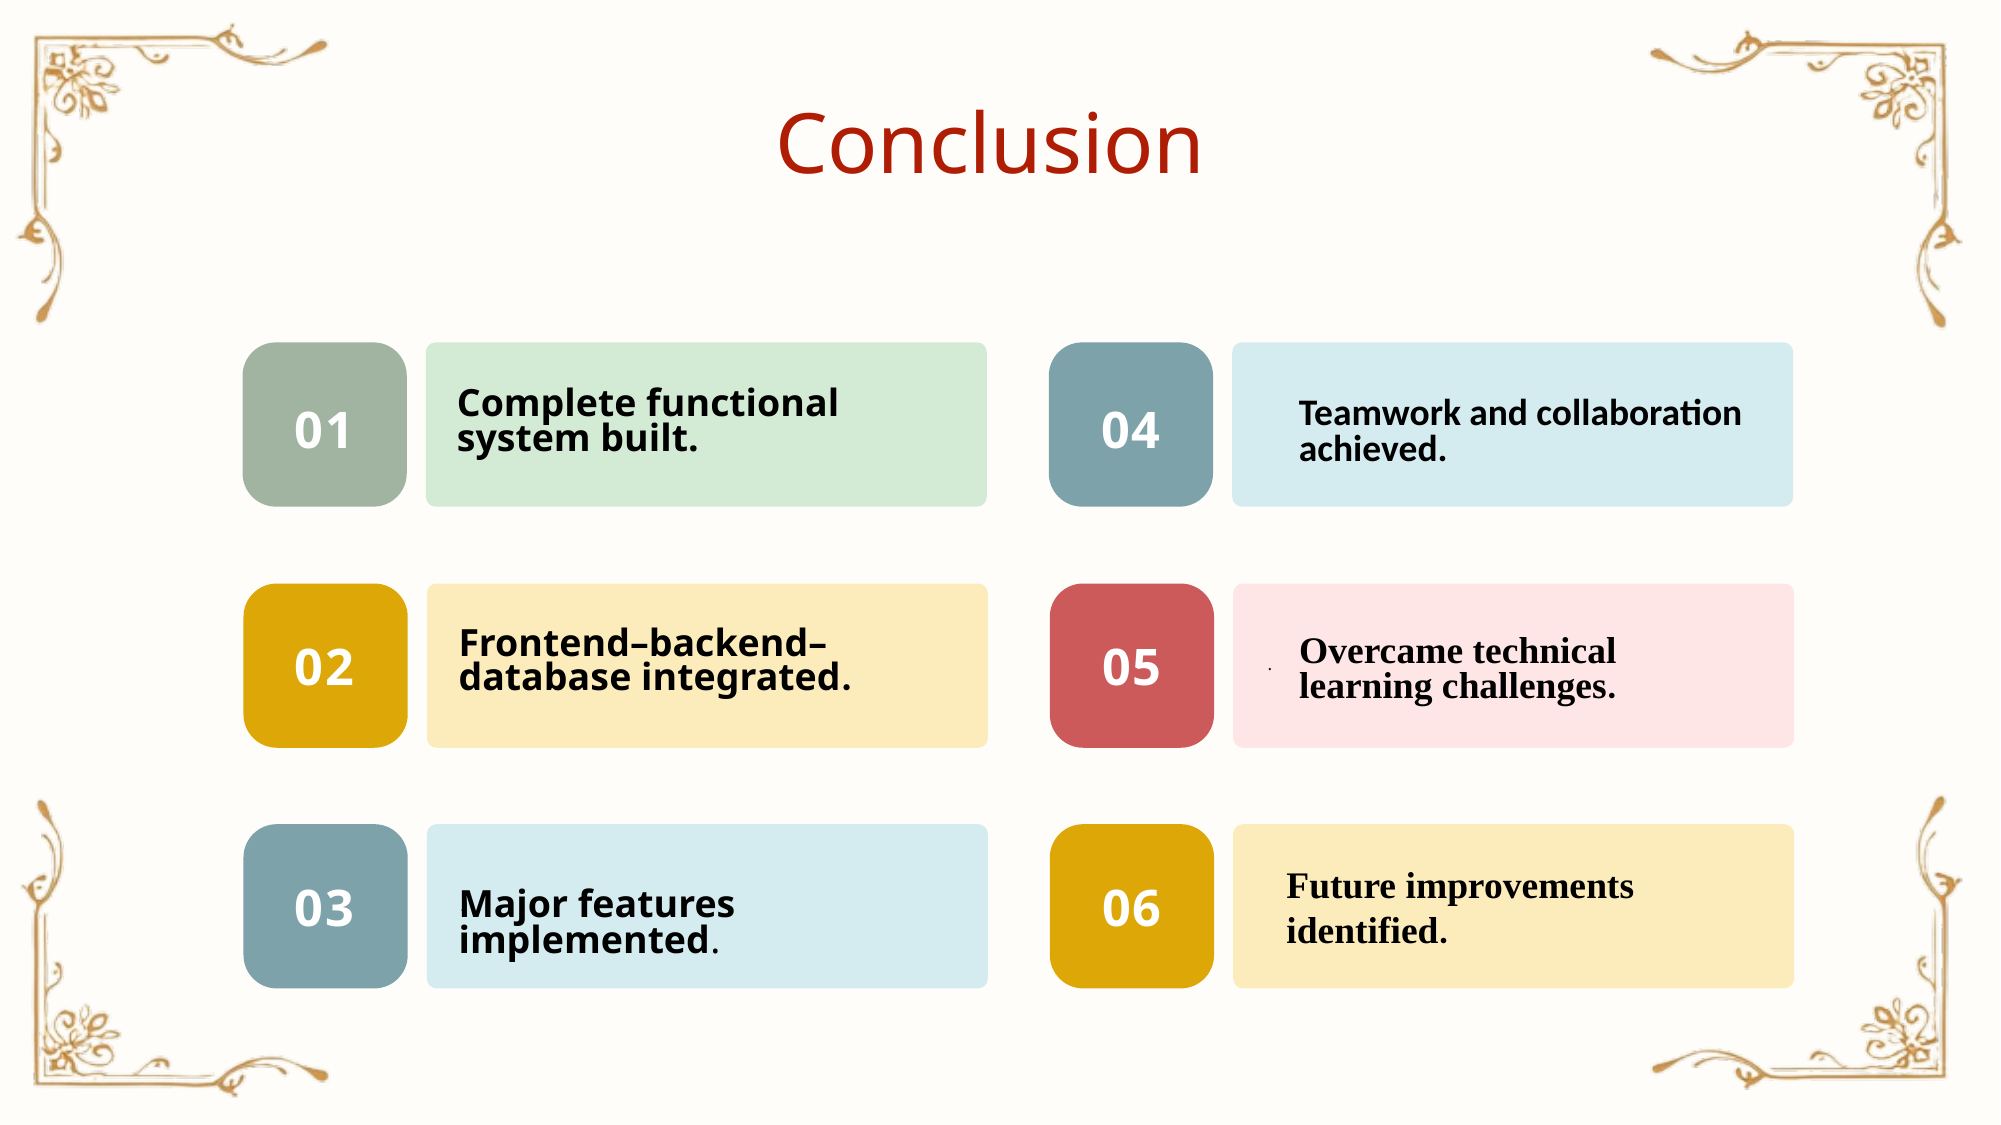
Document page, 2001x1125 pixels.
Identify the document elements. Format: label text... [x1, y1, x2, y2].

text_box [426, 583, 988, 748]
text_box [1049, 583, 1215, 748]
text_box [1233, 824, 1611, 989]
text_box Conclusion [475, 82, 1506, 198]
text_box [353, 342, 407, 507]
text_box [425, 342, 987, 507]
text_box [353, 583, 408, 748]
picture [1611, 0, 2000, 1125]
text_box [353, 824, 408, 989]
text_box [1049, 824, 1215, 989]
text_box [426, 824, 988, 989]
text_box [1232, 342, 1611, 507]
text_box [1233, 583, 1611, 748]
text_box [1048, 342, 1214, 507]
picture [0, 0, 353, 1125]
